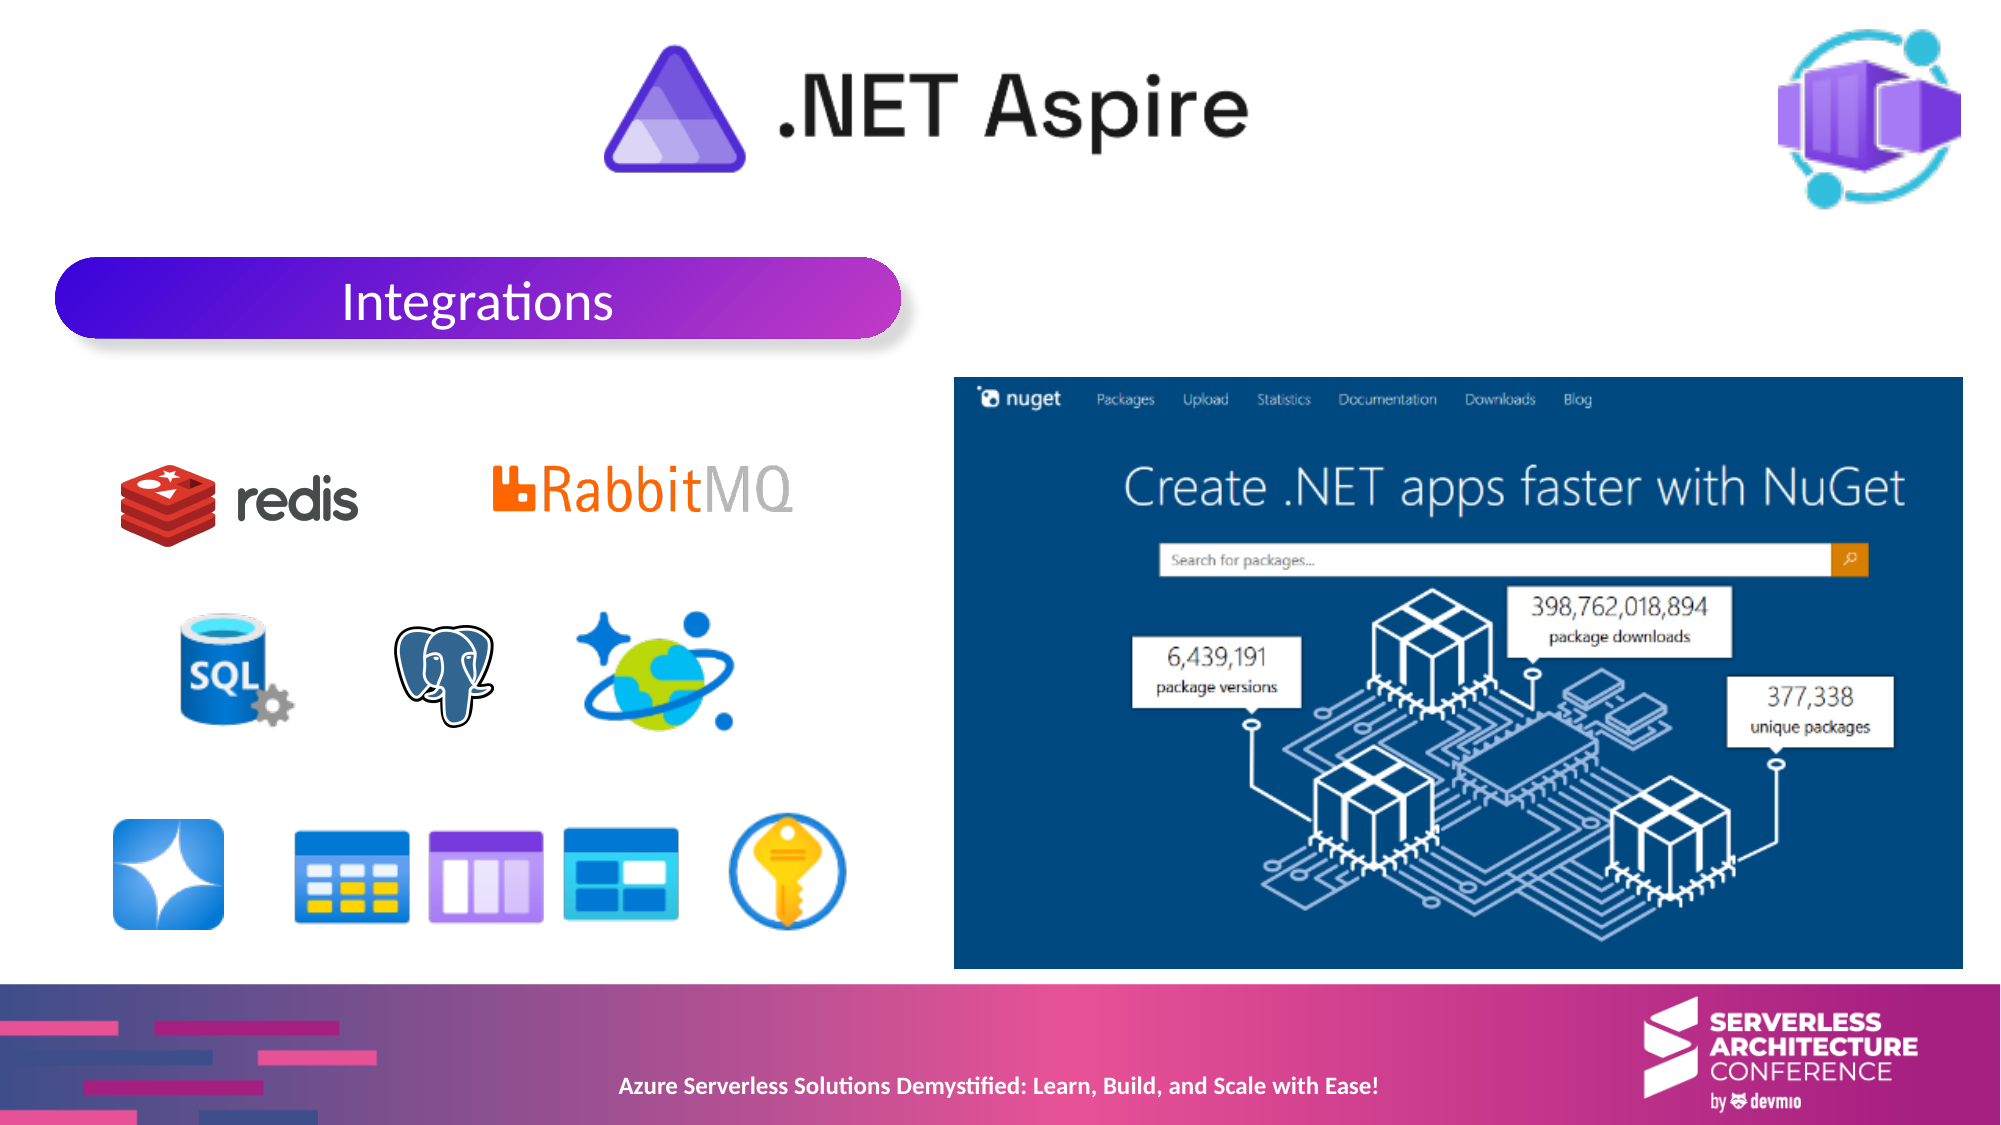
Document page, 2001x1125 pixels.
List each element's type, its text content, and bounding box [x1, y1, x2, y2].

text_box Integrations [55, 257, 901, 339]
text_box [178, 611, 494, 730]
picture [0, 0, 2001, 1125]
